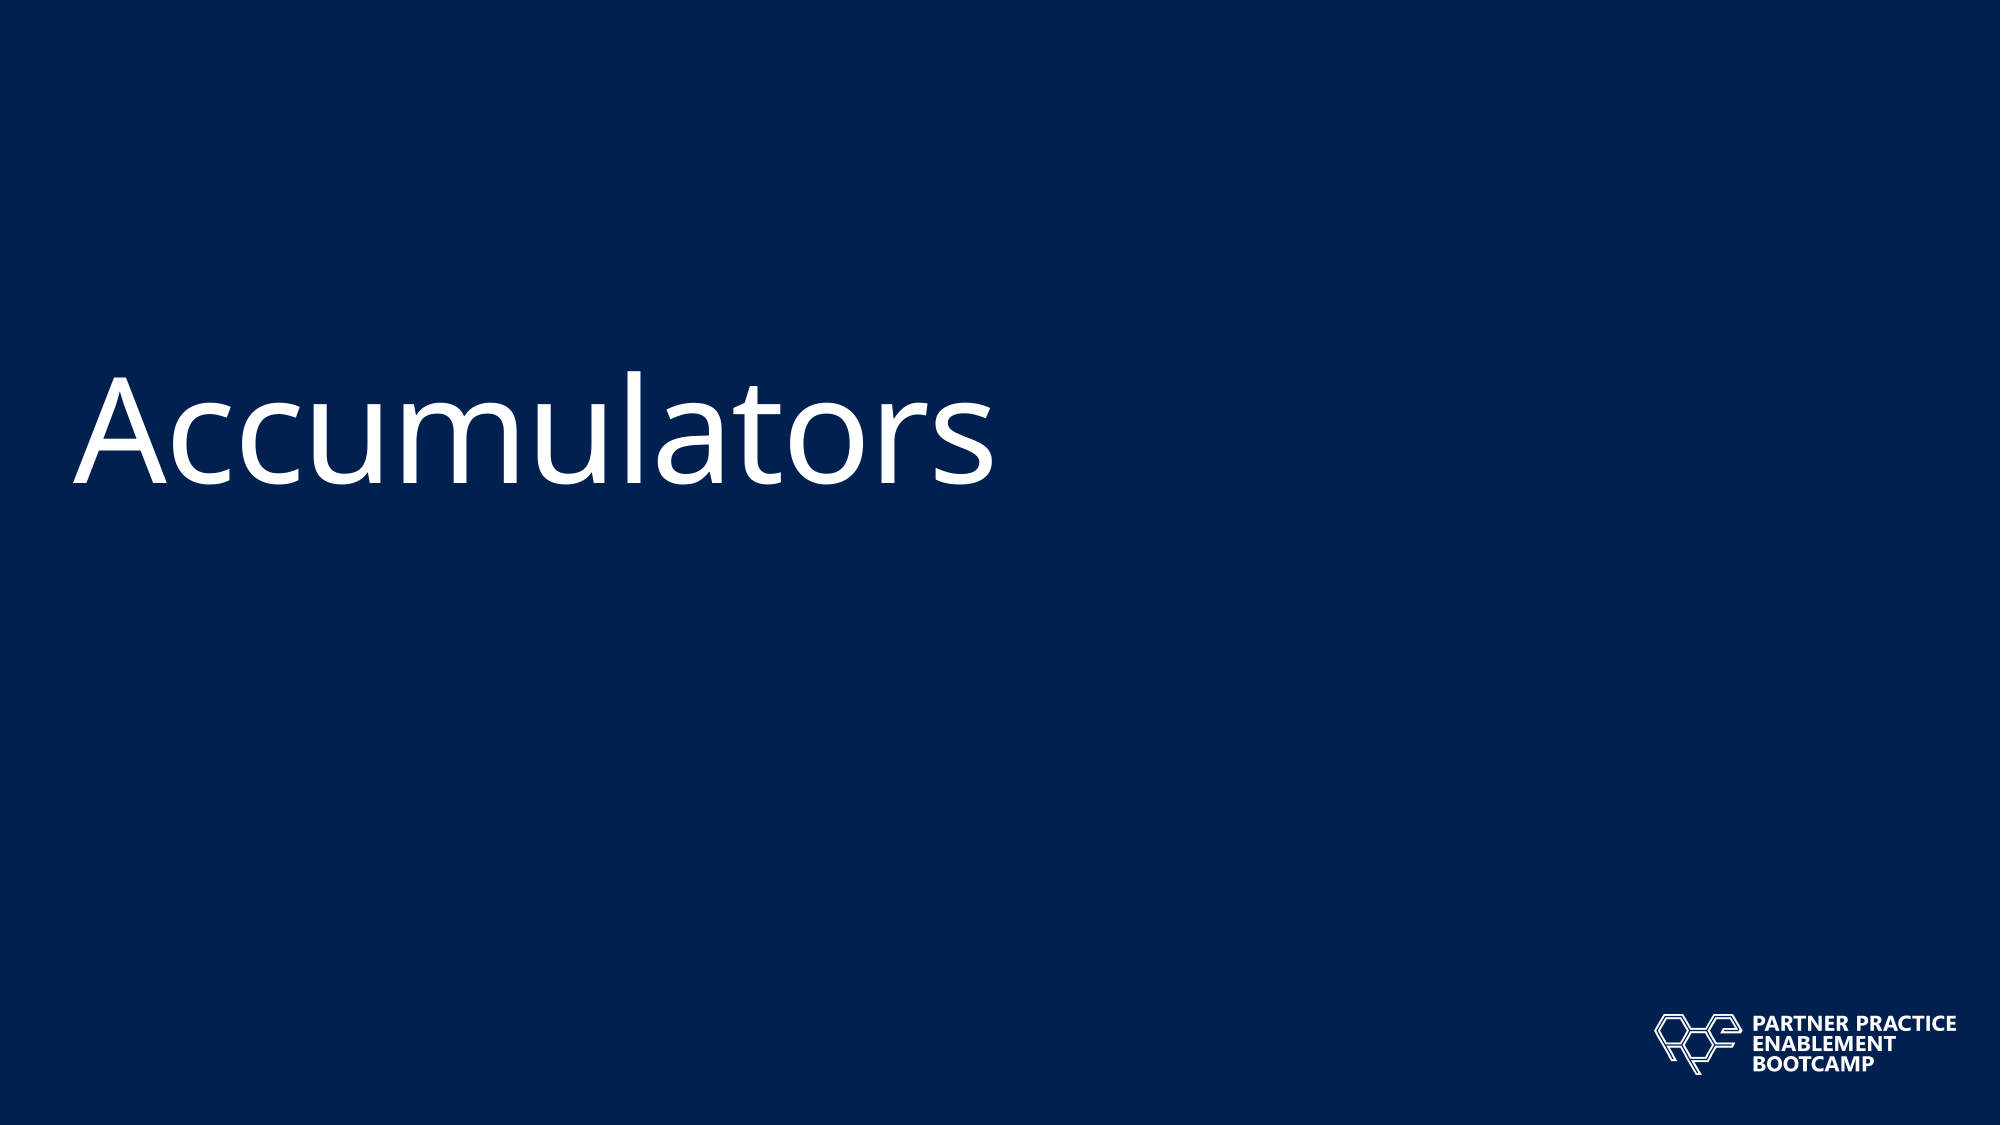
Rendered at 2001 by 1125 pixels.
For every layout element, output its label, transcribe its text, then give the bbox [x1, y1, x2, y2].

title Accumulators [0, 341, 1956, 560]
picture [1653, 1011, 1956, 1078]
